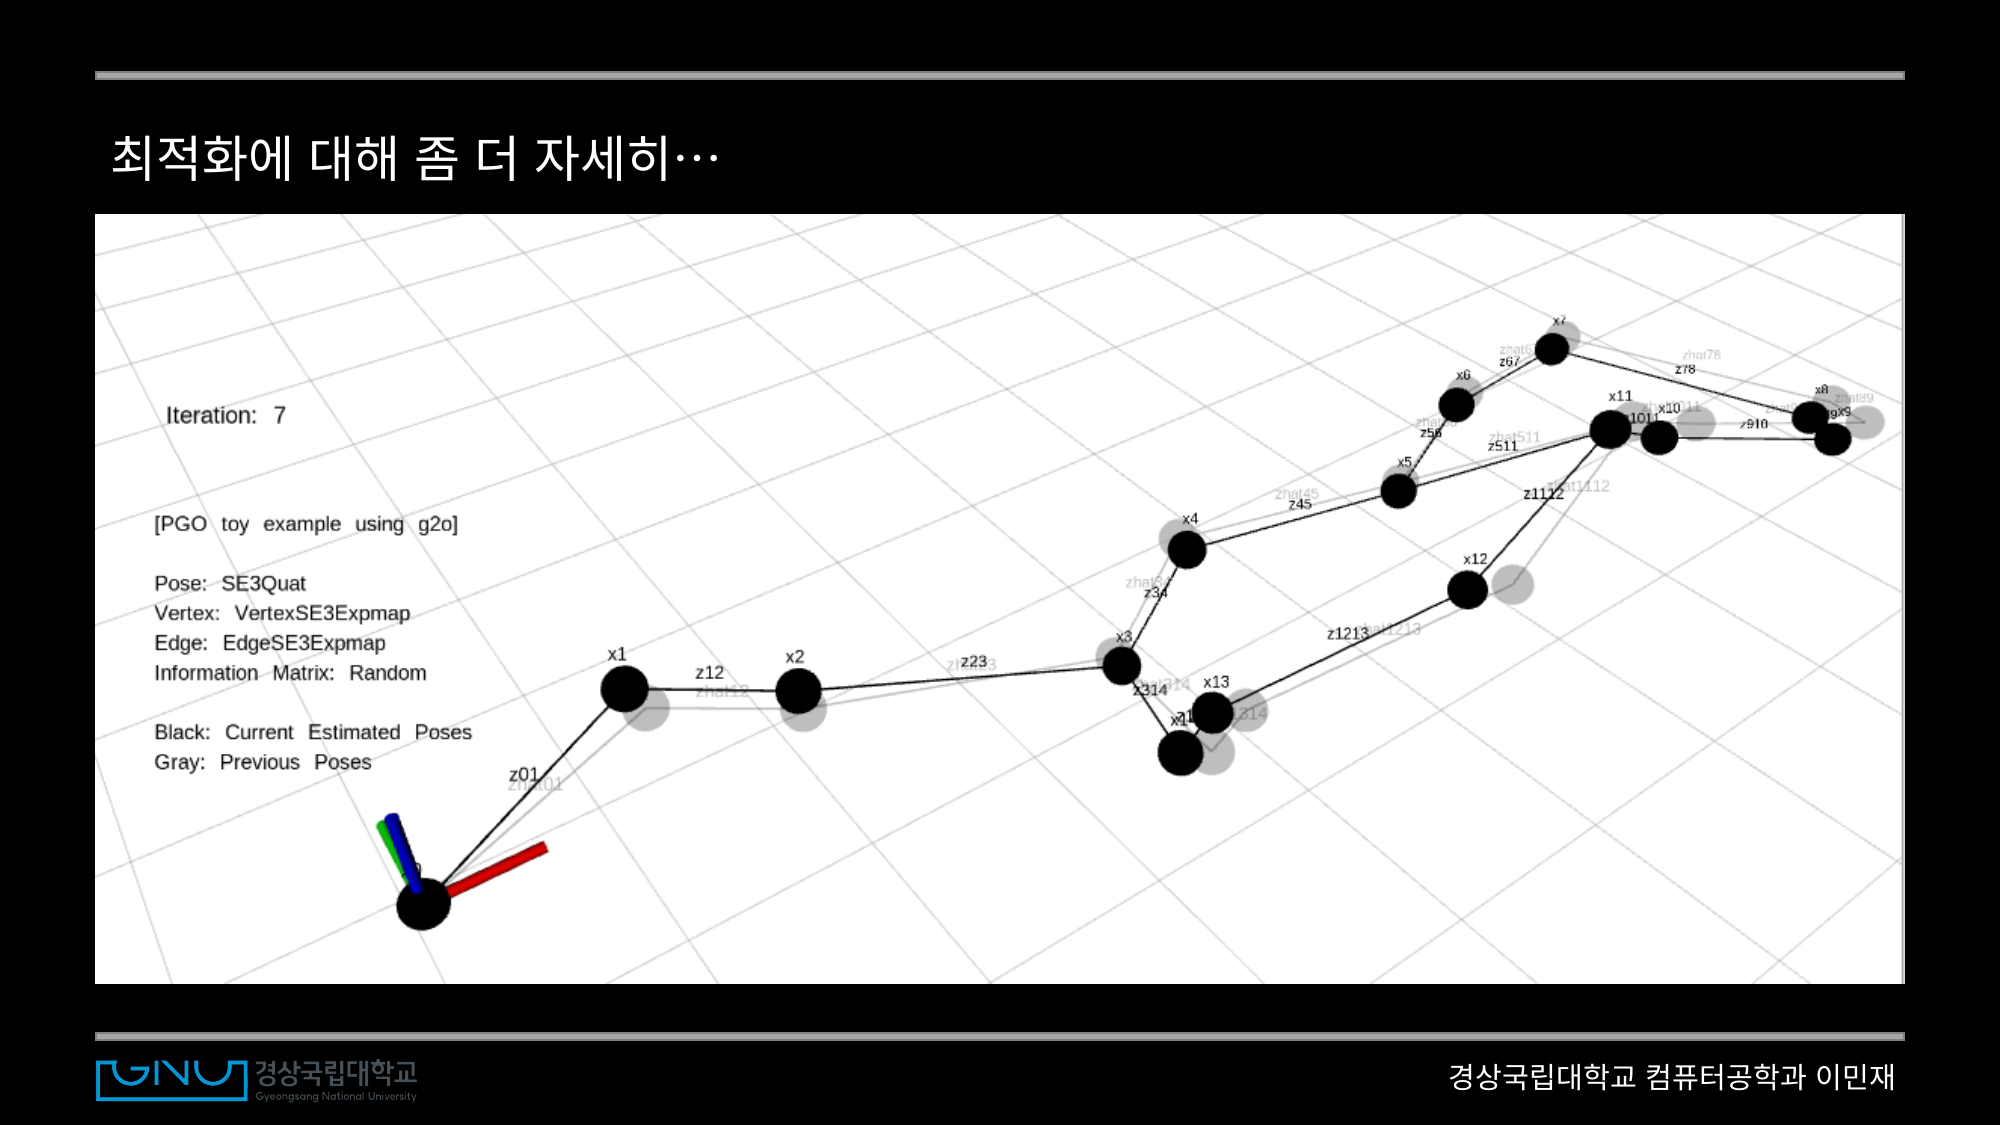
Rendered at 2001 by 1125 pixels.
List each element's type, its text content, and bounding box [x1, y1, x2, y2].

picture [95, 214, 1905, 984]
text_box [95, 71, 1905, 80]
text_box 최적화에 대해 좀 더 자세히… [96, 119, 1904, 195]
text_box [95, 1032, 1905, 1041]
picture [95, 1059, 419, 1103]
text_box 경상국립대학교 컴퓨터공학과 이민재 [1433, 1052, 1912, 1102]
